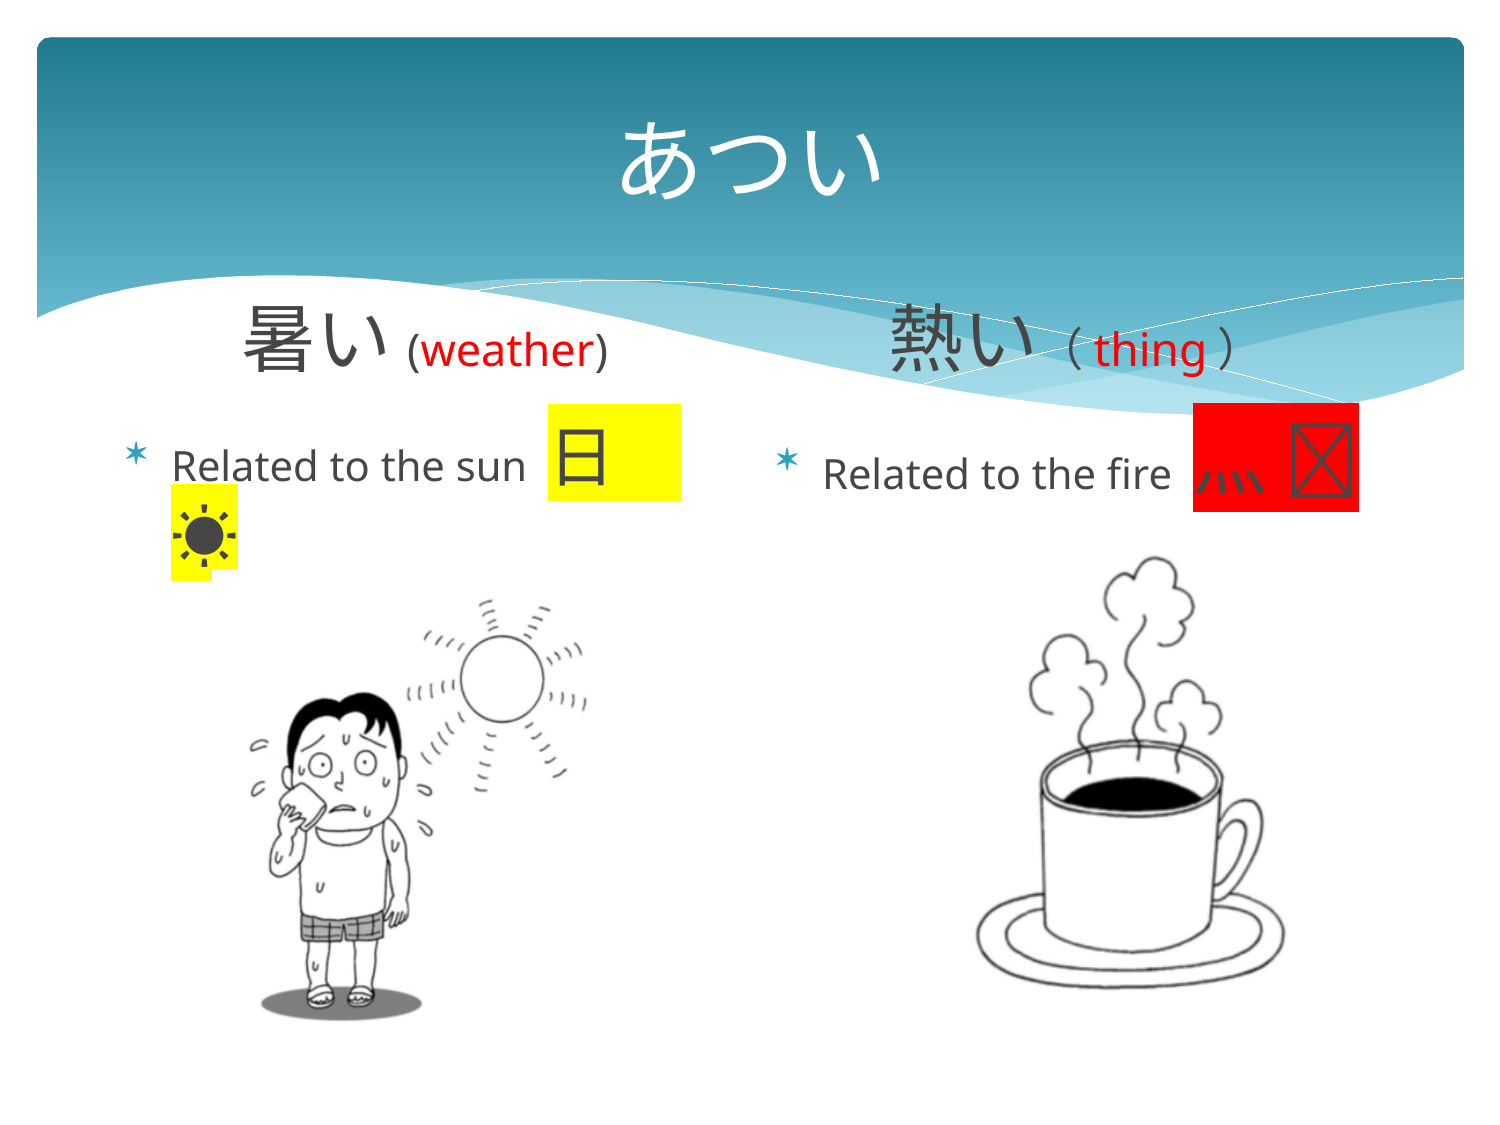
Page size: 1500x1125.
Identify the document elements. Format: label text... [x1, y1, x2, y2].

list Related to the sun 日 ☀ [111, 407, 738, 850]
list Related to the fire 灬 🔥 [761, 407, 1389, 850]
picture [212, 569, 601, 1028]
list 暑い(weather) [111, 284, 738, 390]
picture [887, 536, 1313, 1002]
list 熱い（thing） [762, 284, 1390, 390]
title あつい [75, 55, 1425, 261]
